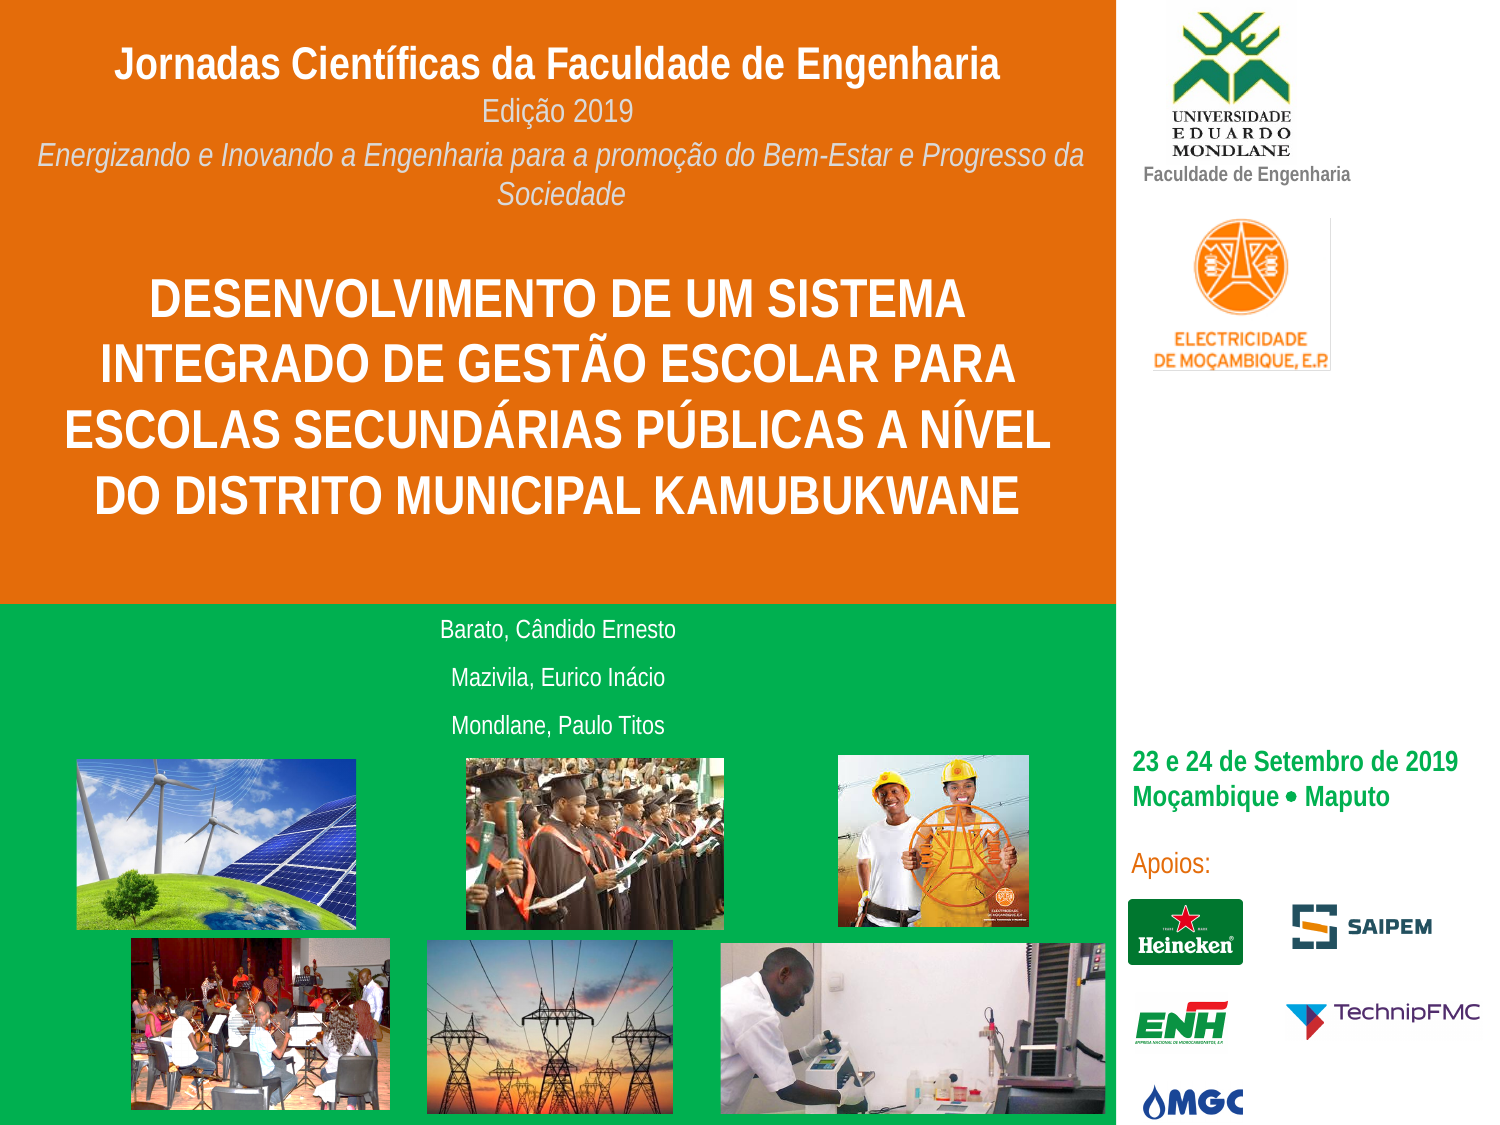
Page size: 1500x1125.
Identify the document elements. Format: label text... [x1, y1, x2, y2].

picture [1285, 1001, 1483, 1041]
picture [720, 943, 1106, 1114]
picture [76, 759, 357, 930]
picture [838, 755, 1029, 927]
list Barato, Cândido Ernesto Mazivila, Eurico Inácio Mondlane, Paulo Titos [29, 603, 1087, 740]
picture [1143, 1081, 1243, 1123]
picture [1135, 992, 1228, 1054]
picture [427, 940, 673, 1114]
picture [1128, 899, 1243, 965]
picture [466, 758, 724, 930]
picture [131, 938, 390, 1110]
picture [1290, 902, 1433, 951]
picture [1166, 0, 1297, 165]
picture [1153, 218, 1332, 372]
title Desenvolvimento de um sistema integrado de gestão escolar PARA escolas secundárias públicas a nível do distrito municipal Kamubukwane [29, 261, 1087, 592]
